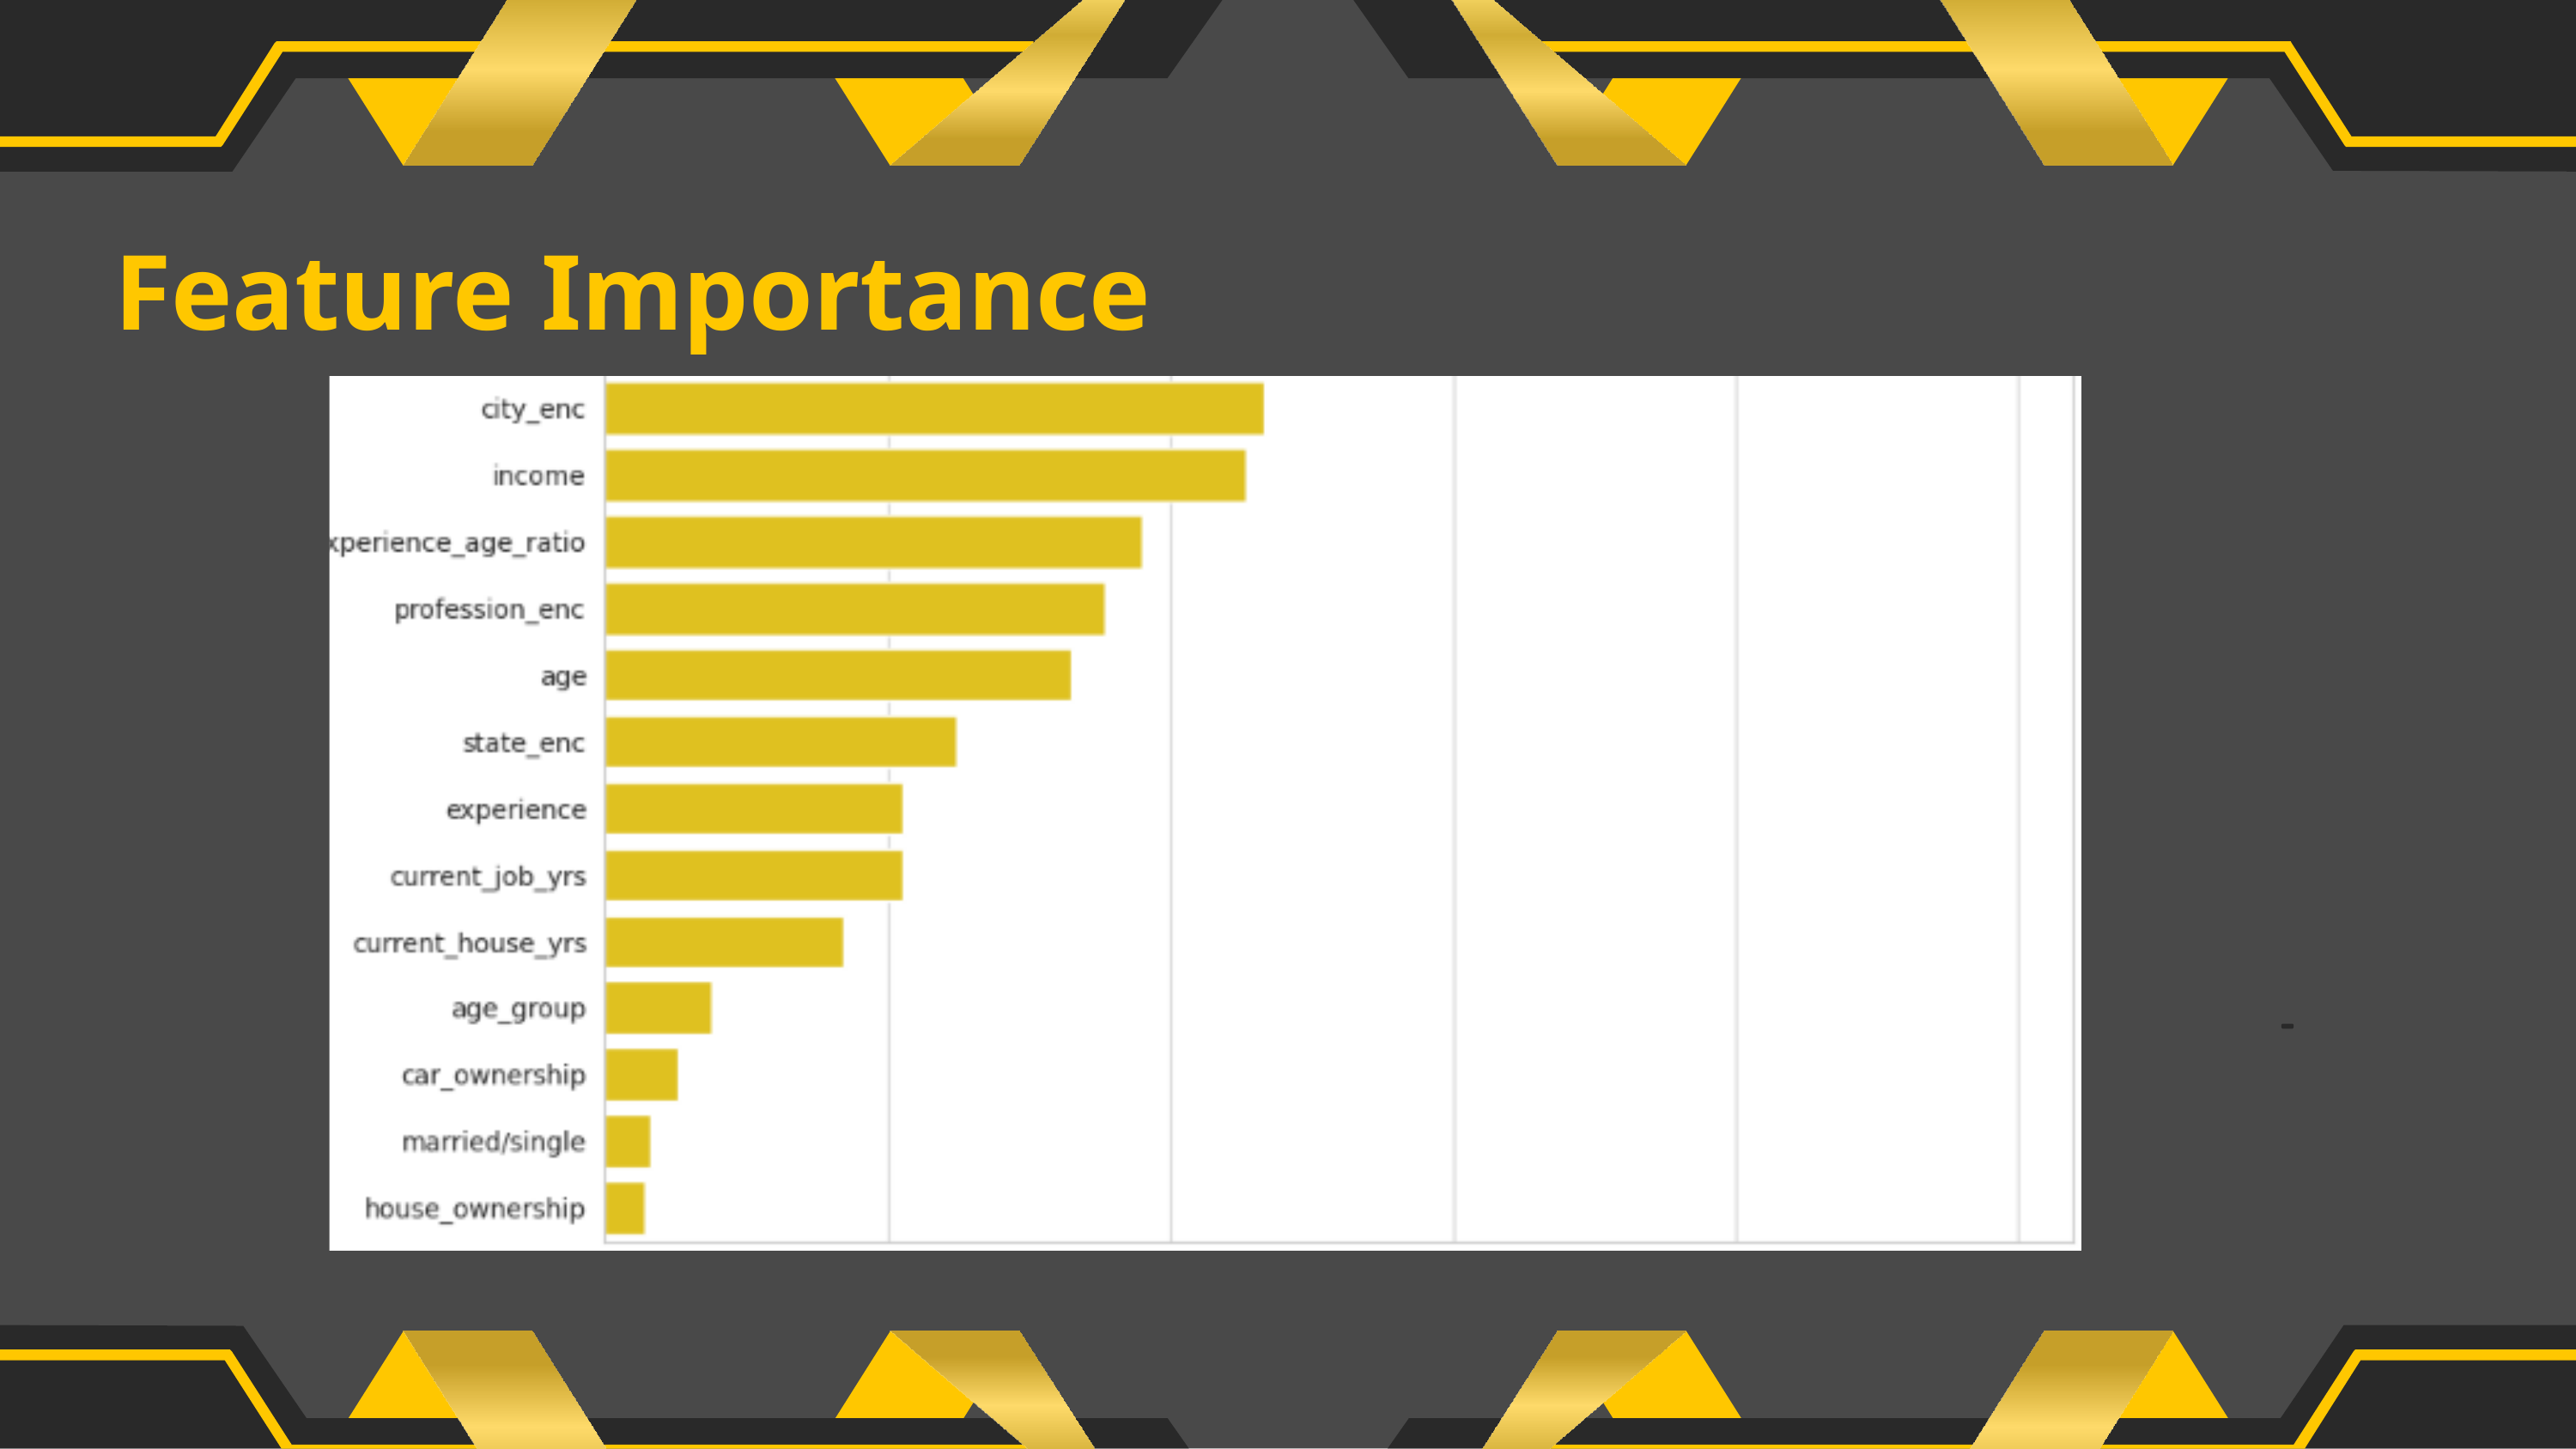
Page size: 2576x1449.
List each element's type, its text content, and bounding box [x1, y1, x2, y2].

title Feature Importance [114, 197, 1290, 466]
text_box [0, 0, 2576, 173]
picture [329, 375, 2082, 1251]
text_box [0, 1325, 2576, 1449]
text_box [2281, 1023, 2294, 1029]
